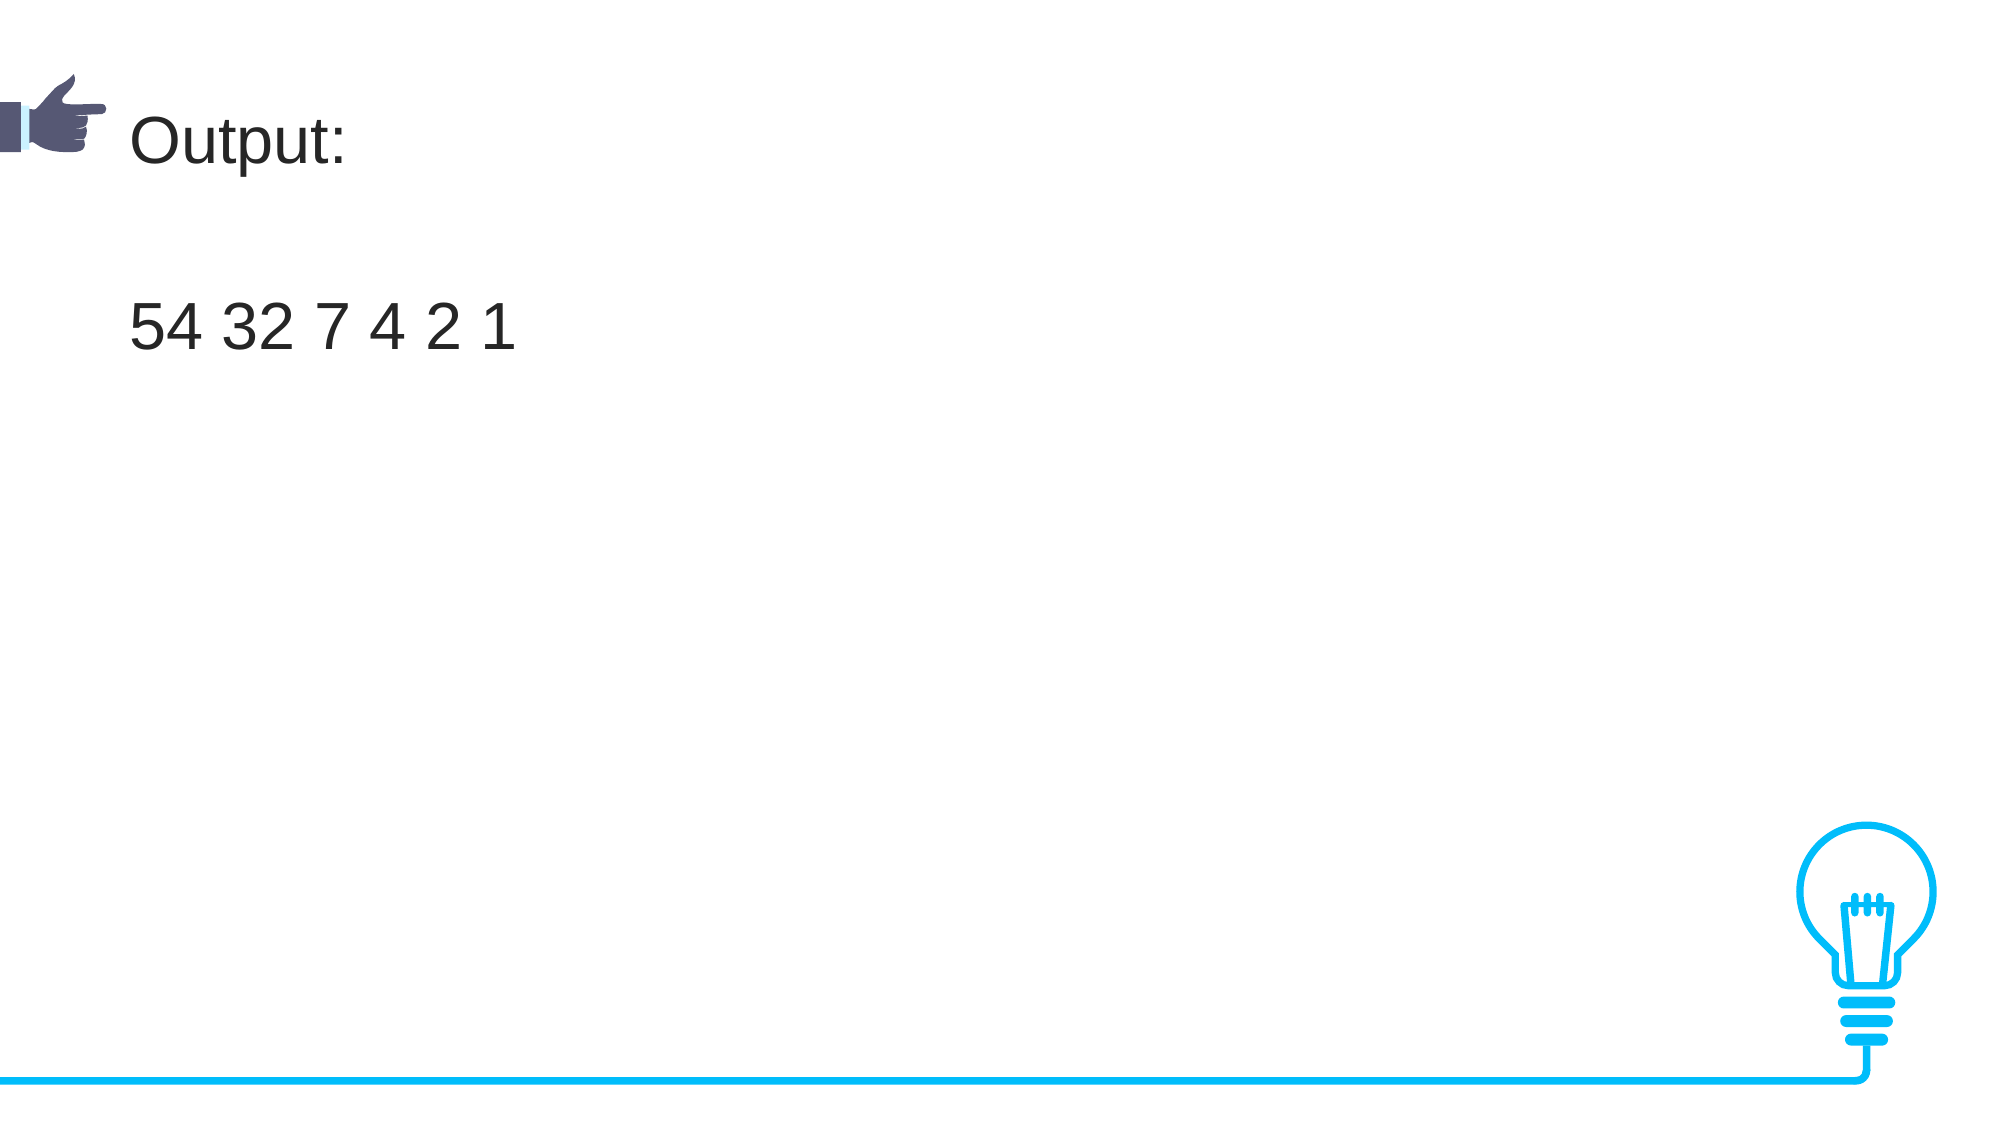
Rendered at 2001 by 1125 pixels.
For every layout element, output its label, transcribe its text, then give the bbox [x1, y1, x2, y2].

list Output: 54 32 7 4 2 1 [114, 46, 1927, 424]
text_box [0, 73, 107, 153]
